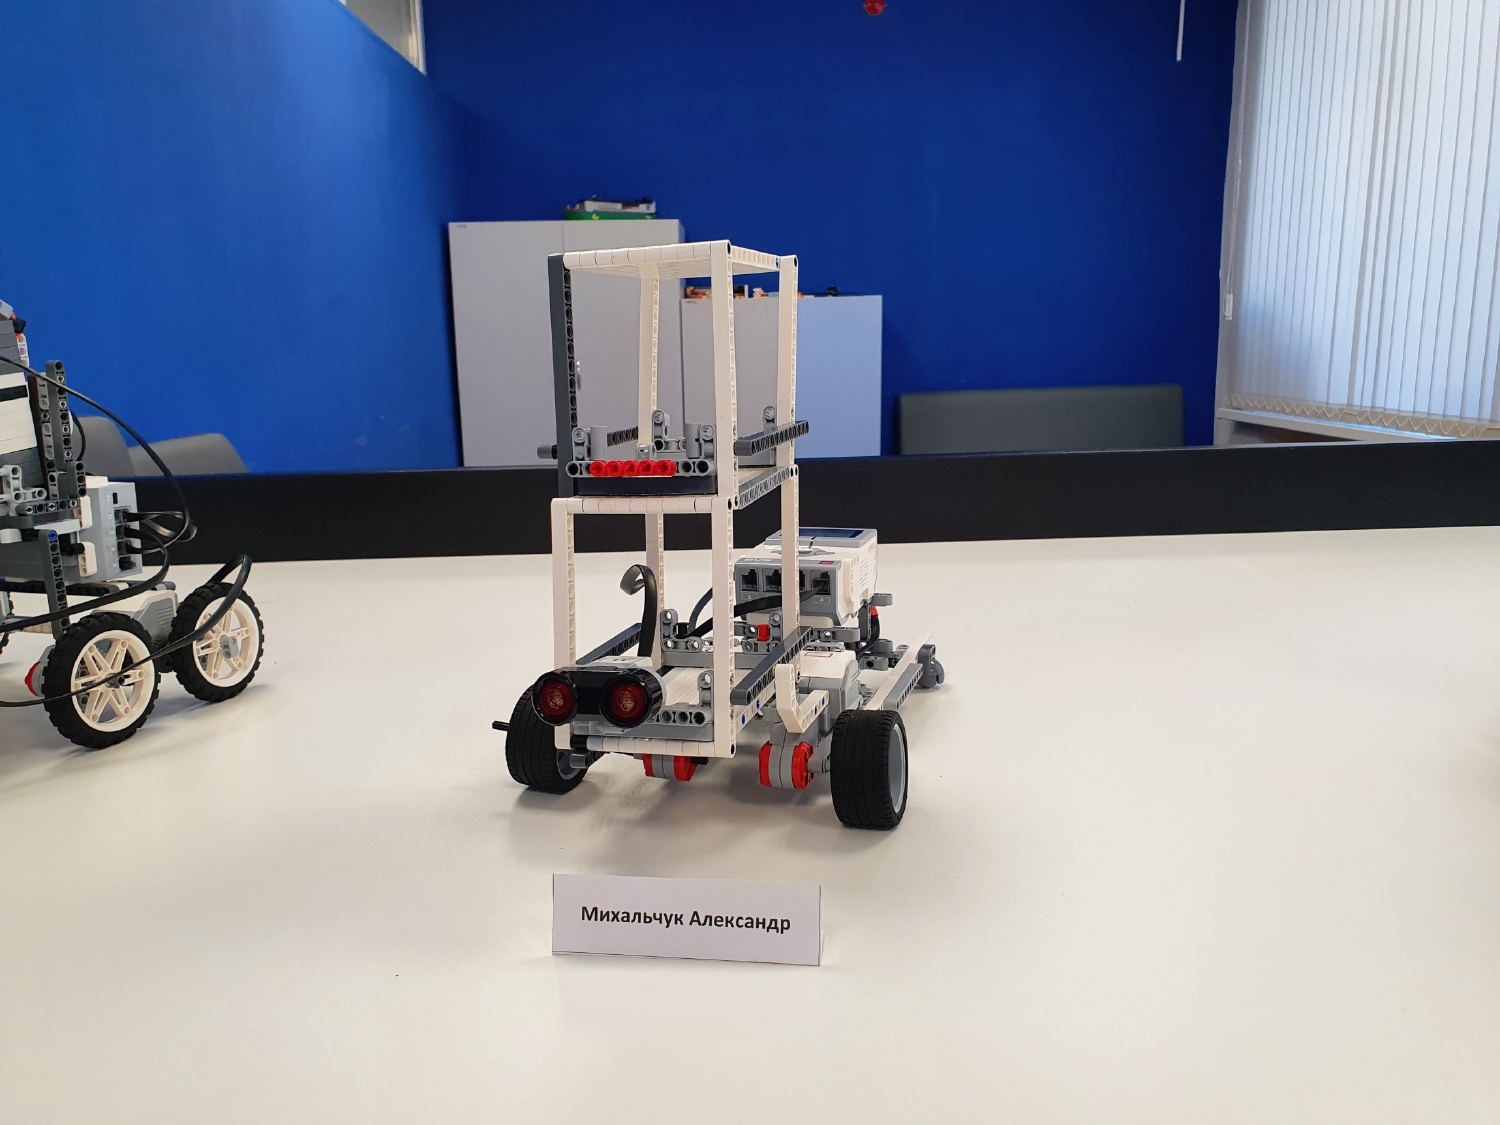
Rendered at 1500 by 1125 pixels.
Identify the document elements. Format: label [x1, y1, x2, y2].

list [0, 0, 1500, 1125]
